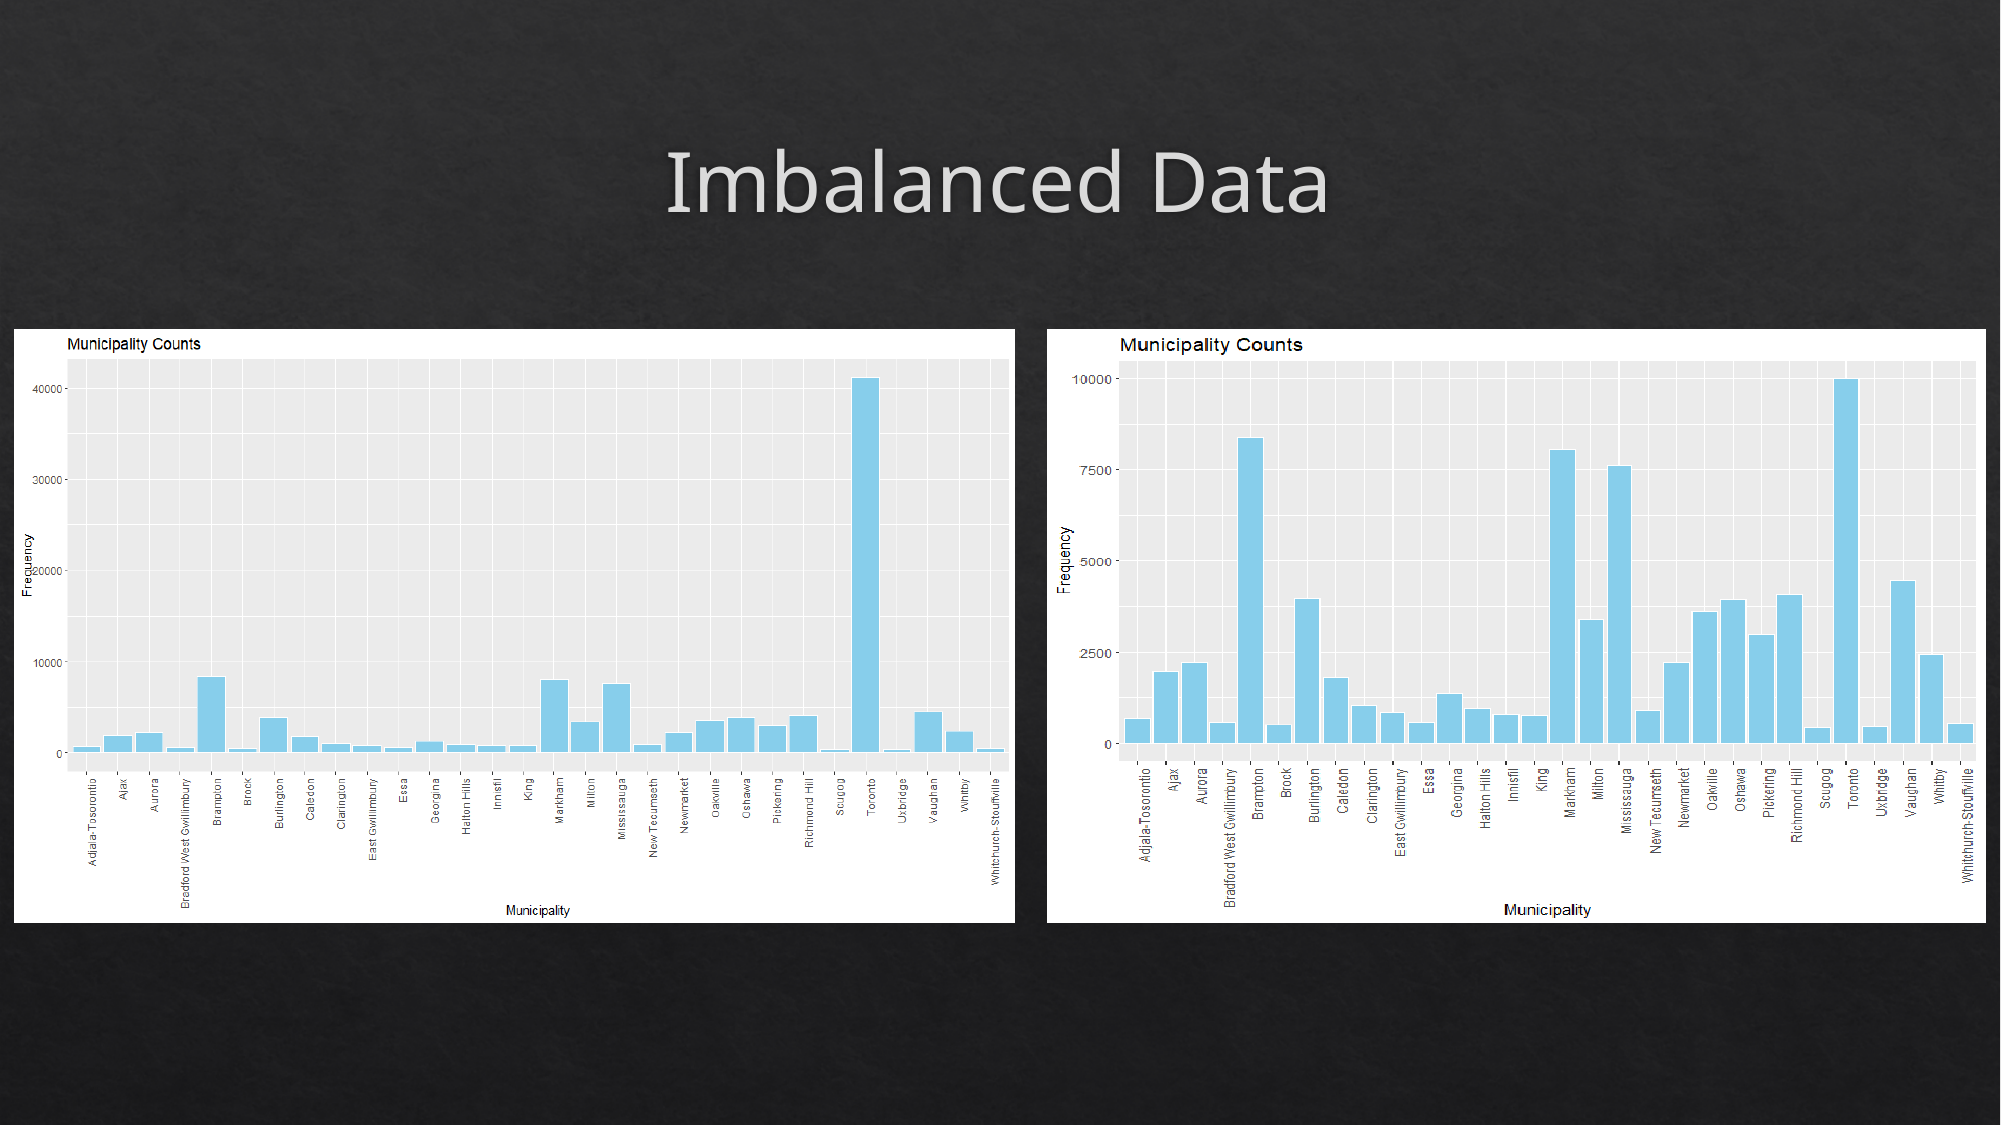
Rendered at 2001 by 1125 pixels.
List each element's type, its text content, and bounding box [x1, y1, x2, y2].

picture [1047, 329, 1986, 923]
picture [14, 329, 1015, 923]
title Imbalanced Data [149, 99, 1849, 260]
